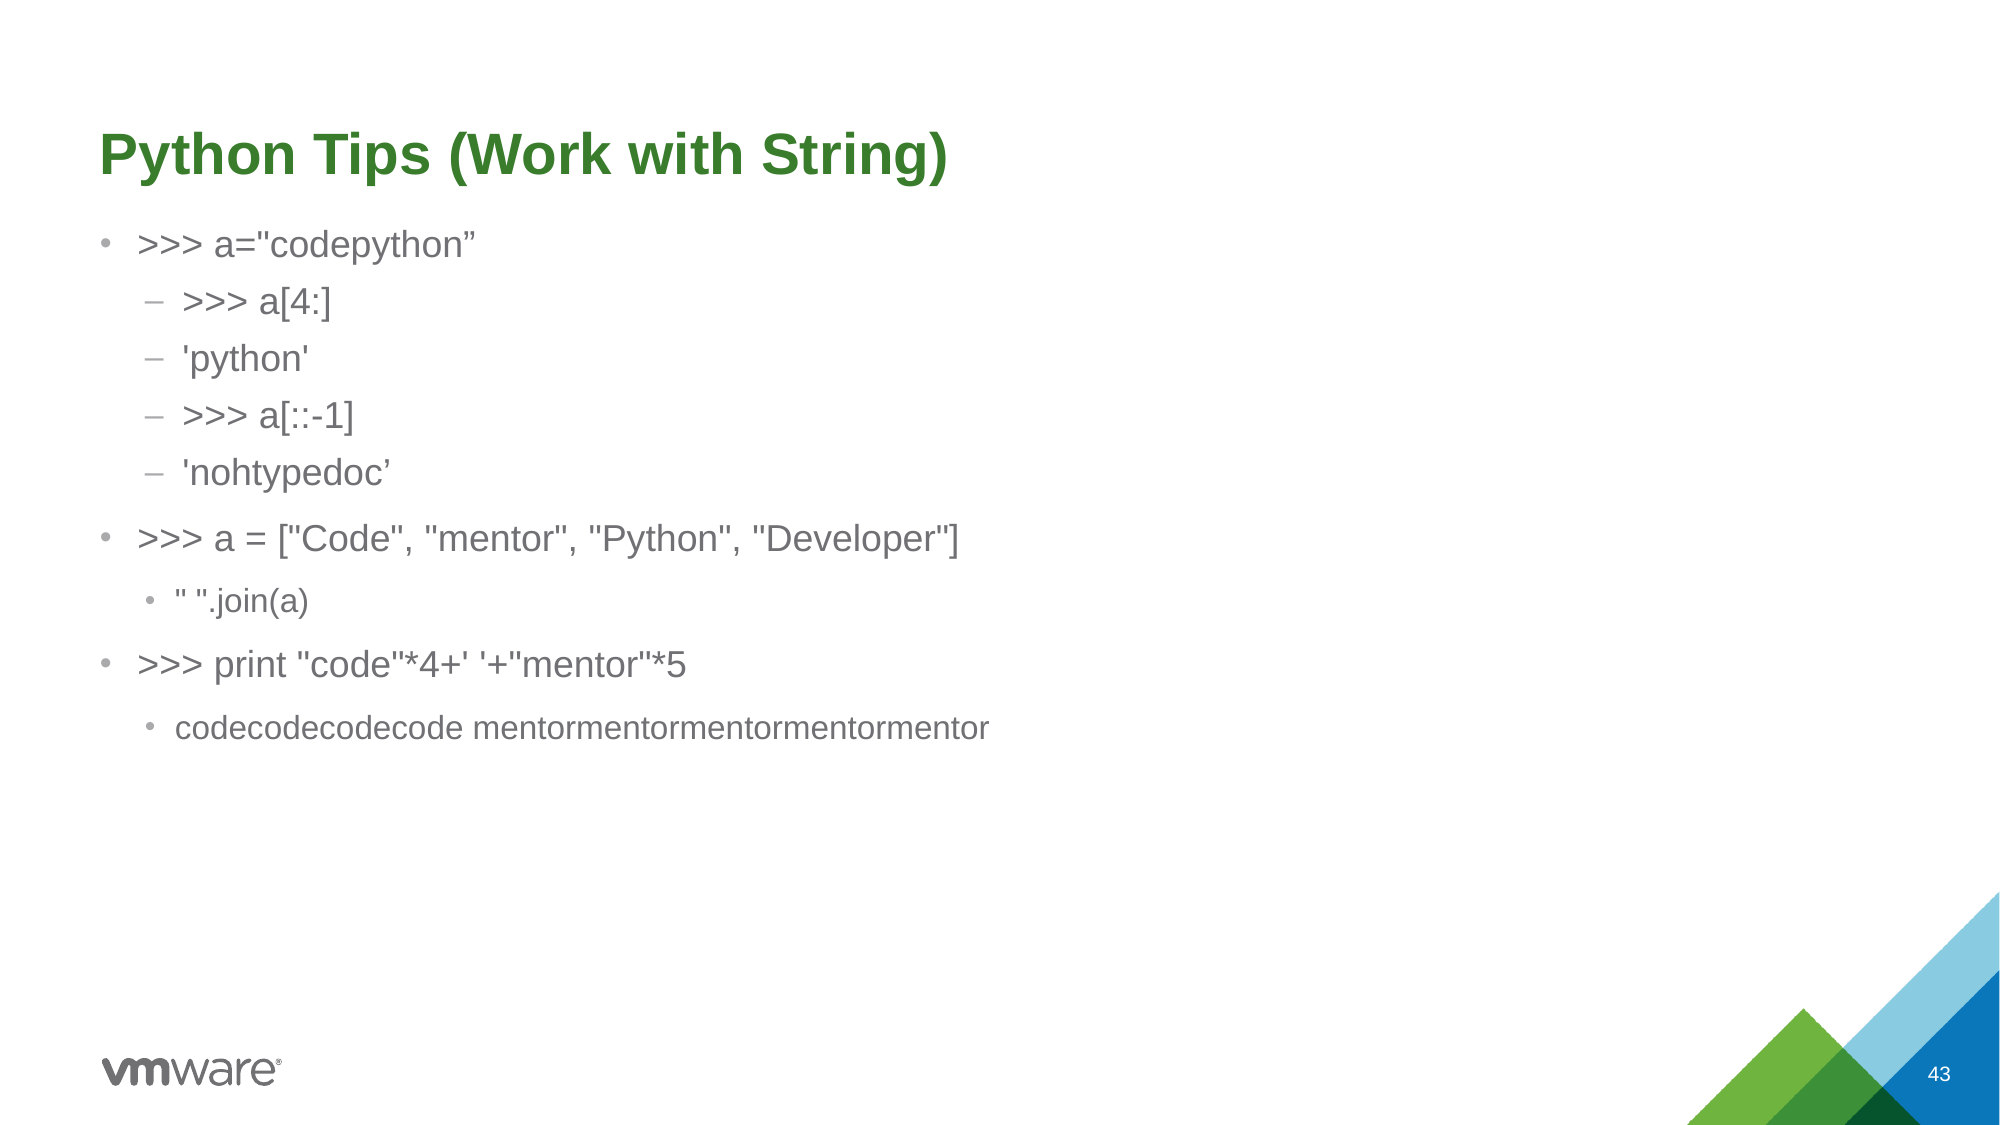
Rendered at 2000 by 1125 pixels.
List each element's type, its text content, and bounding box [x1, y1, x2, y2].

title Python Tips (Work with String) [99, 54, 1900, 188]
picture [1674, 887, 2000, 1125]
slide_number 43 [1902, 1060, 1977, 1085]
list >>> a="codepython” >>> a[4:] 'python' >>> a[::-1] 'nohtypedoc’ >>> a = ["Code", "mentor", "Python", "Developer"] " ".join(a) >>> print "code"*4+' '+"mentor"*5 codecodecodecode mentormentormentormentormentor [99, 224, 1900, 988]
